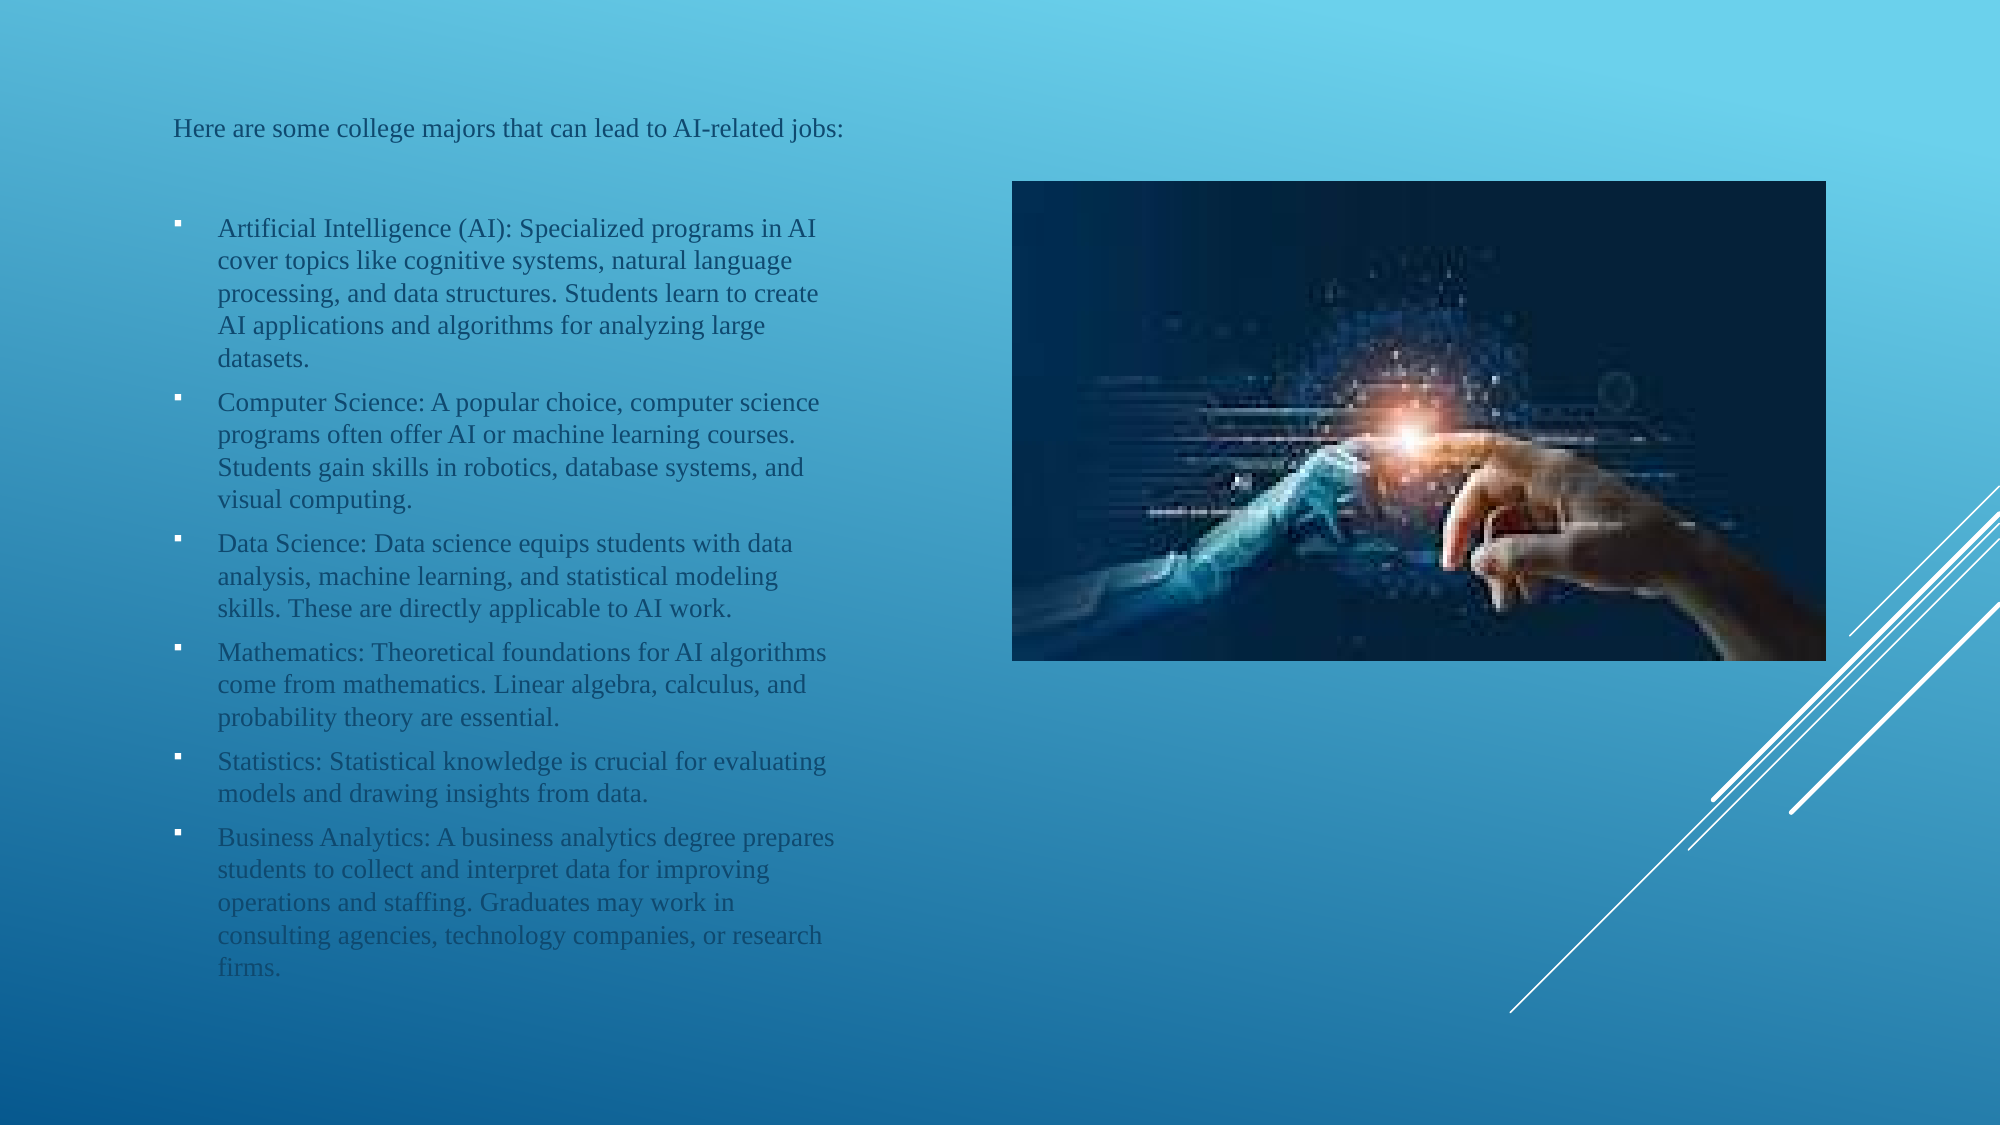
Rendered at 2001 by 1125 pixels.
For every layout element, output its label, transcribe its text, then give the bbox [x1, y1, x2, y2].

list Here are some college majors that can lead to AI-related jobs: Artificial Intelligence (AI): Specialized programs in AI cover topics like cognitive systems, natural language processing, and data structures. Students learn to create AI applications and algorithms for analyzing large datasets. Computer Science: A popular choice, computer science programs often offer AI or machine learning courses. Students gain skills in robotics, database systems, and visual computing. Data Science: Data science equips students with data analysis, machine learning, and statistical modeling skills. These are directly applicable to AI work. Mathematics: Theoretical foundations for AI algorithms come from mathematics. Linear algebra, calculus, and probability theory are essential. Statistics: Statistical knowledge is crucial for evaluating models and drawing insights from data. Business Analytics: A business analytics degree prepares students to collect and interpret data for improving operations and staffing. Graduates may work in consulting agencies, technology companies, or research firms. [158, 94, 862, 1031]
picture [1012, 180, 1826, 662]
